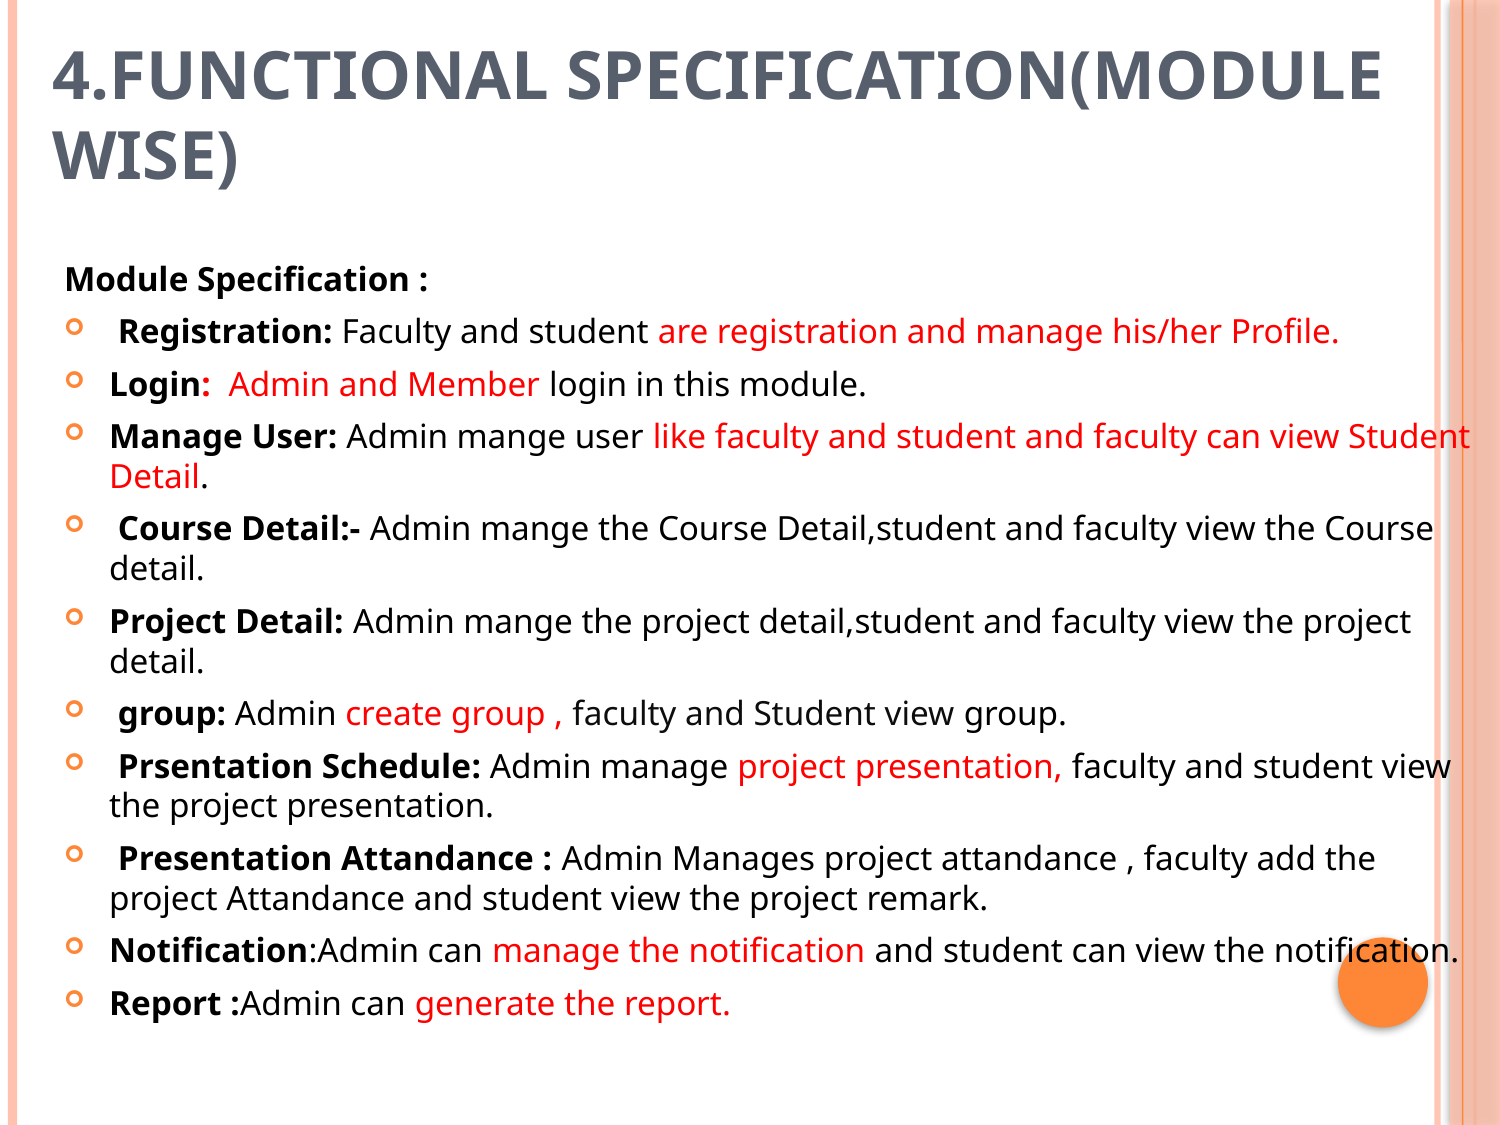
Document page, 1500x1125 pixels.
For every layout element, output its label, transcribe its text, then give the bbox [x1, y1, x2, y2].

title 4.Functional Specification(Module Wise) [37, 37, 1438, 200]
list Module Specification : Registration: Faculty and student are registration and manage his/her Profile. Login: Admin and Member login in this module. Manage User: Admin mange user like faculty and student and faculty can view Student Detail. Course Detail:- Admin mange the Course Detail,student and faculty view the Course detail. Project Detail: Admin mange the project detail,student and faculty view the project detail. group: Admin create group , faculty and Student view group. Prsentation Schedule: Admin manage project presentation, faculty and student view the project presentation. Presentation Attandance : Admin Manages project attandance , faculty add the project Attandance and student view the project remark. Notification:Admin can manage the notification and student can view the notification. Report :Admin can generate the report. [49, 250, 1500, 1100]
